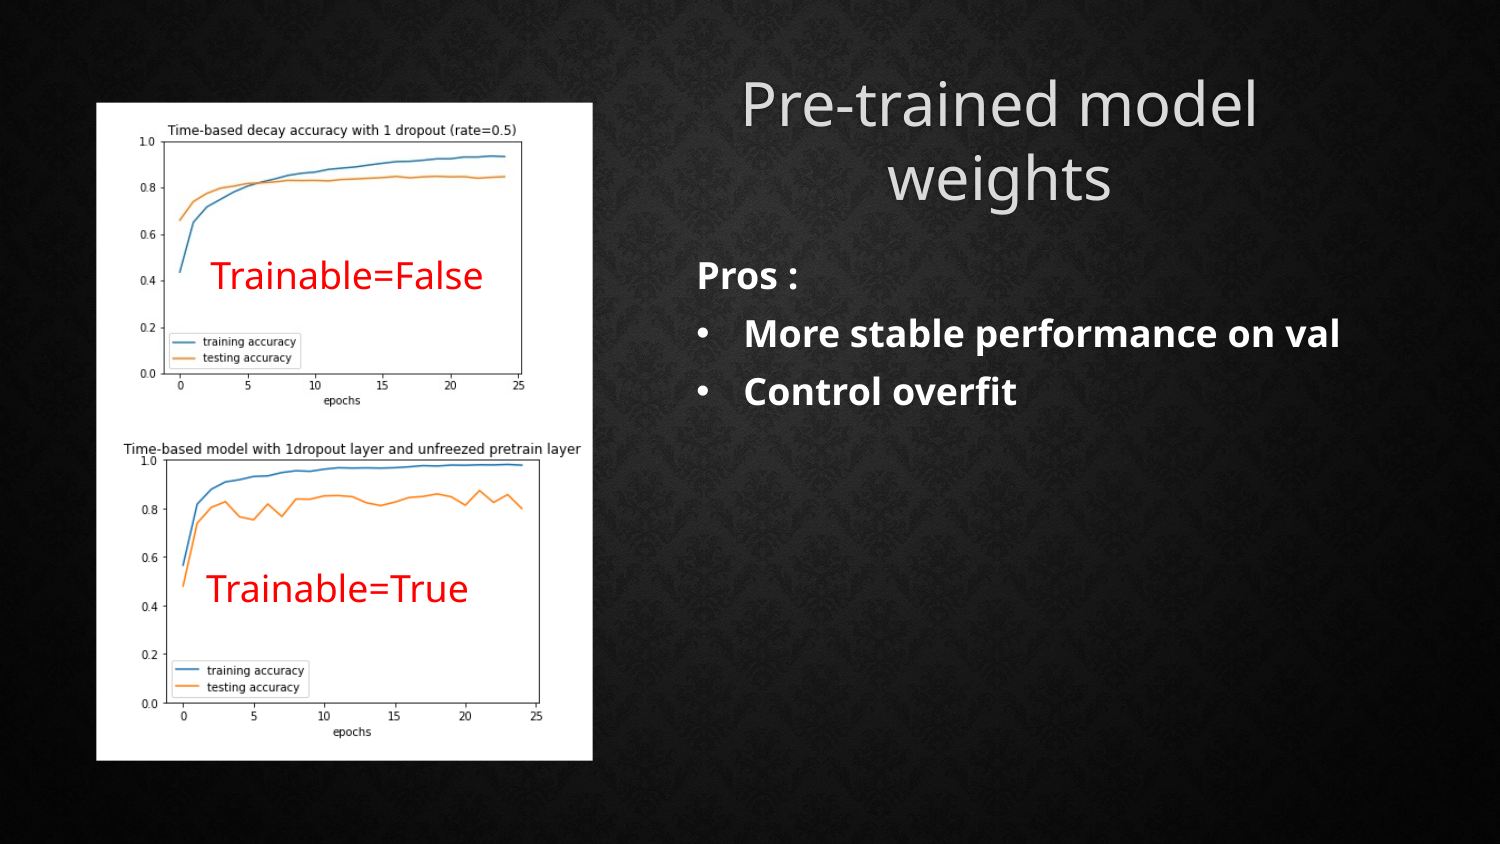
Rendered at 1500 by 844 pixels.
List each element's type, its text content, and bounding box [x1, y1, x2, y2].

picture [113, 435, 589, 745]
title Pre-trained model weights [610, 57, 1391, 221]
picture [113, 104, 539, 413]
text_box [600, 358, 1309, 465]
text_box Pros : More stable performance on val Control overfit [681, 244, 1500, 421]
text_box [95, 101, 594, 762]
text_box [671, 297, 681, 358]
